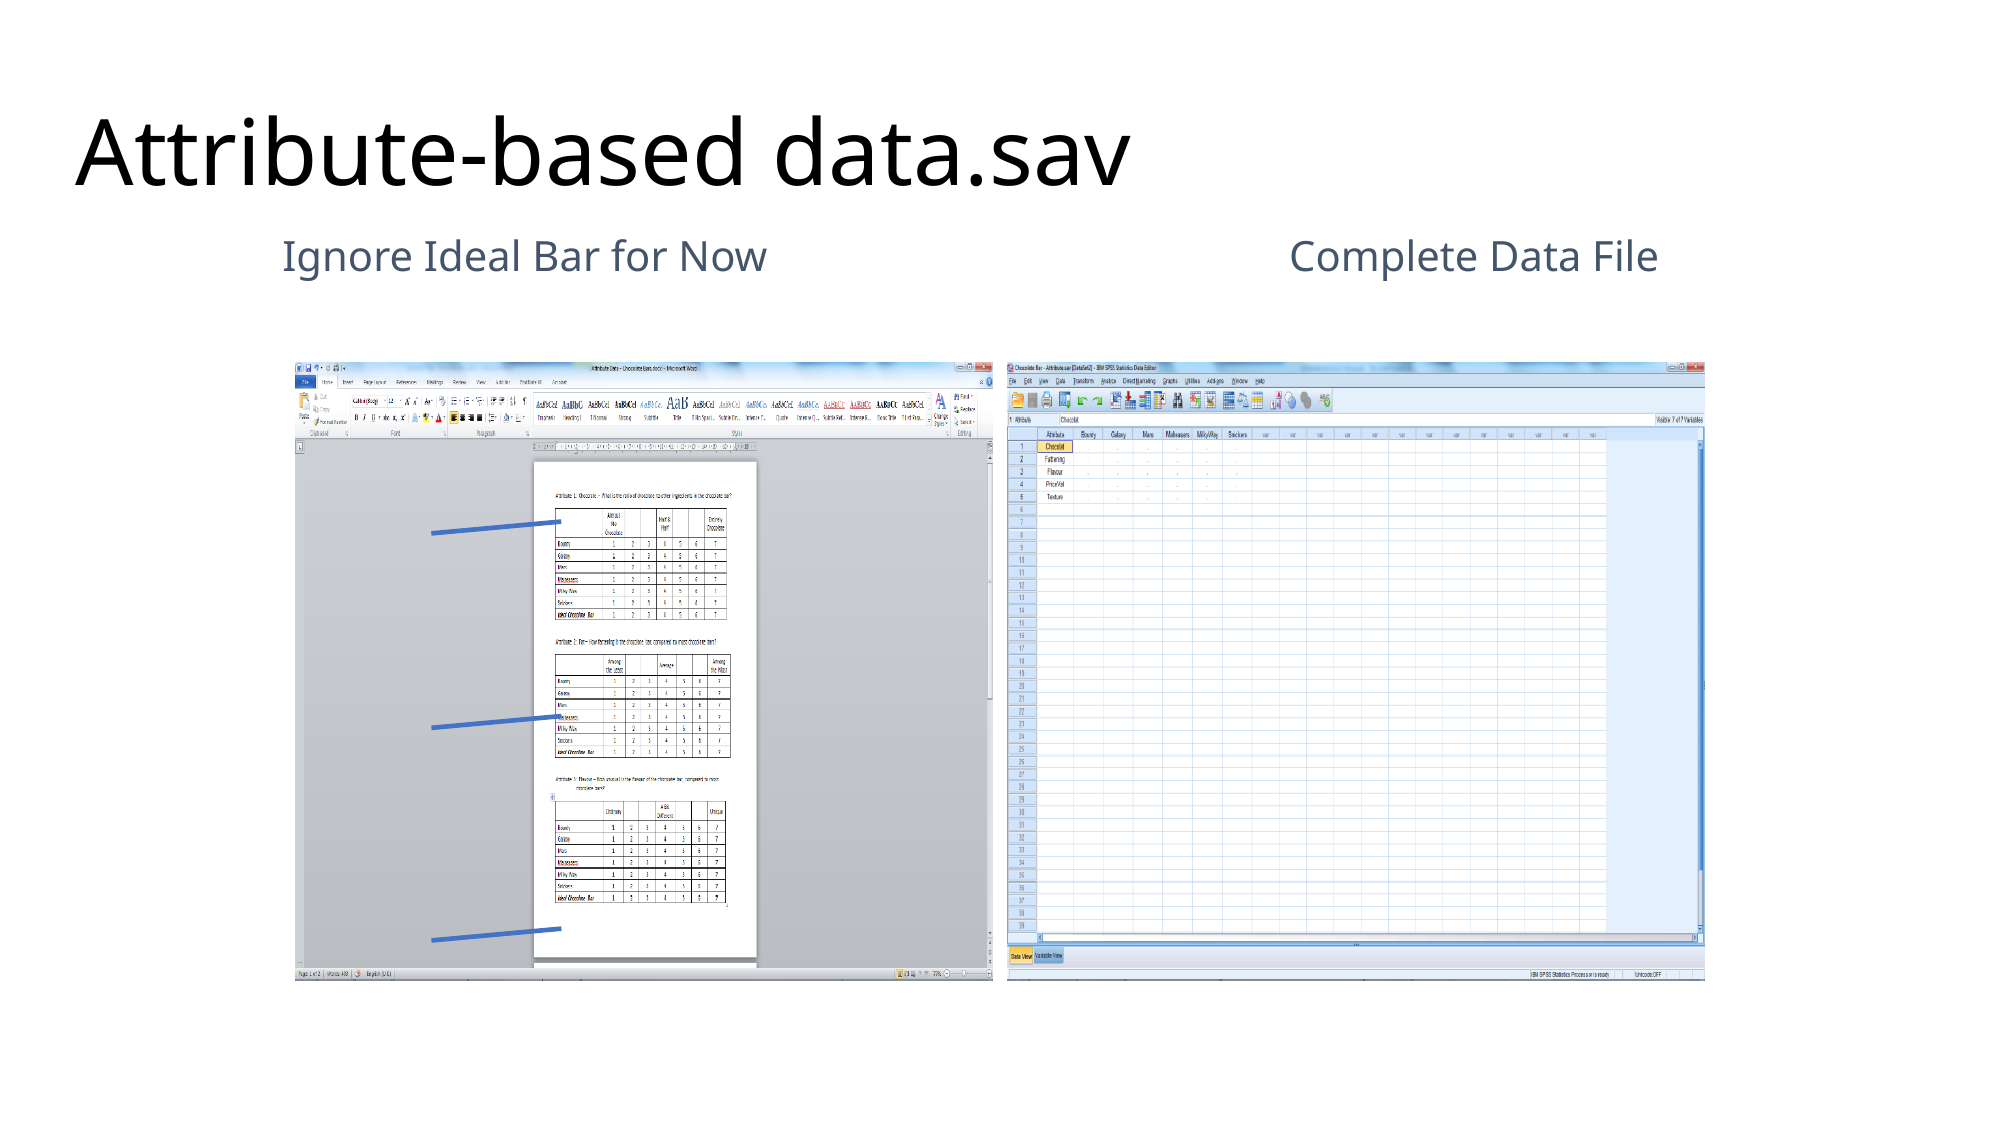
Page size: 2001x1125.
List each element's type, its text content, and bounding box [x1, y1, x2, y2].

list Ignore Ideal Bar for Now [60, 219, 990, 297]
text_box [431, 715, 562, 728]
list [1007, 362, 1705, 981]
list Complete Data File [1009, 219, 1939, 297]
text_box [431, 928, 562, 941]
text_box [431, 521, 562, 534]
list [295, 362, 993, 981]
title Attribute-based data.sav [60, 37, 1940, 213]
